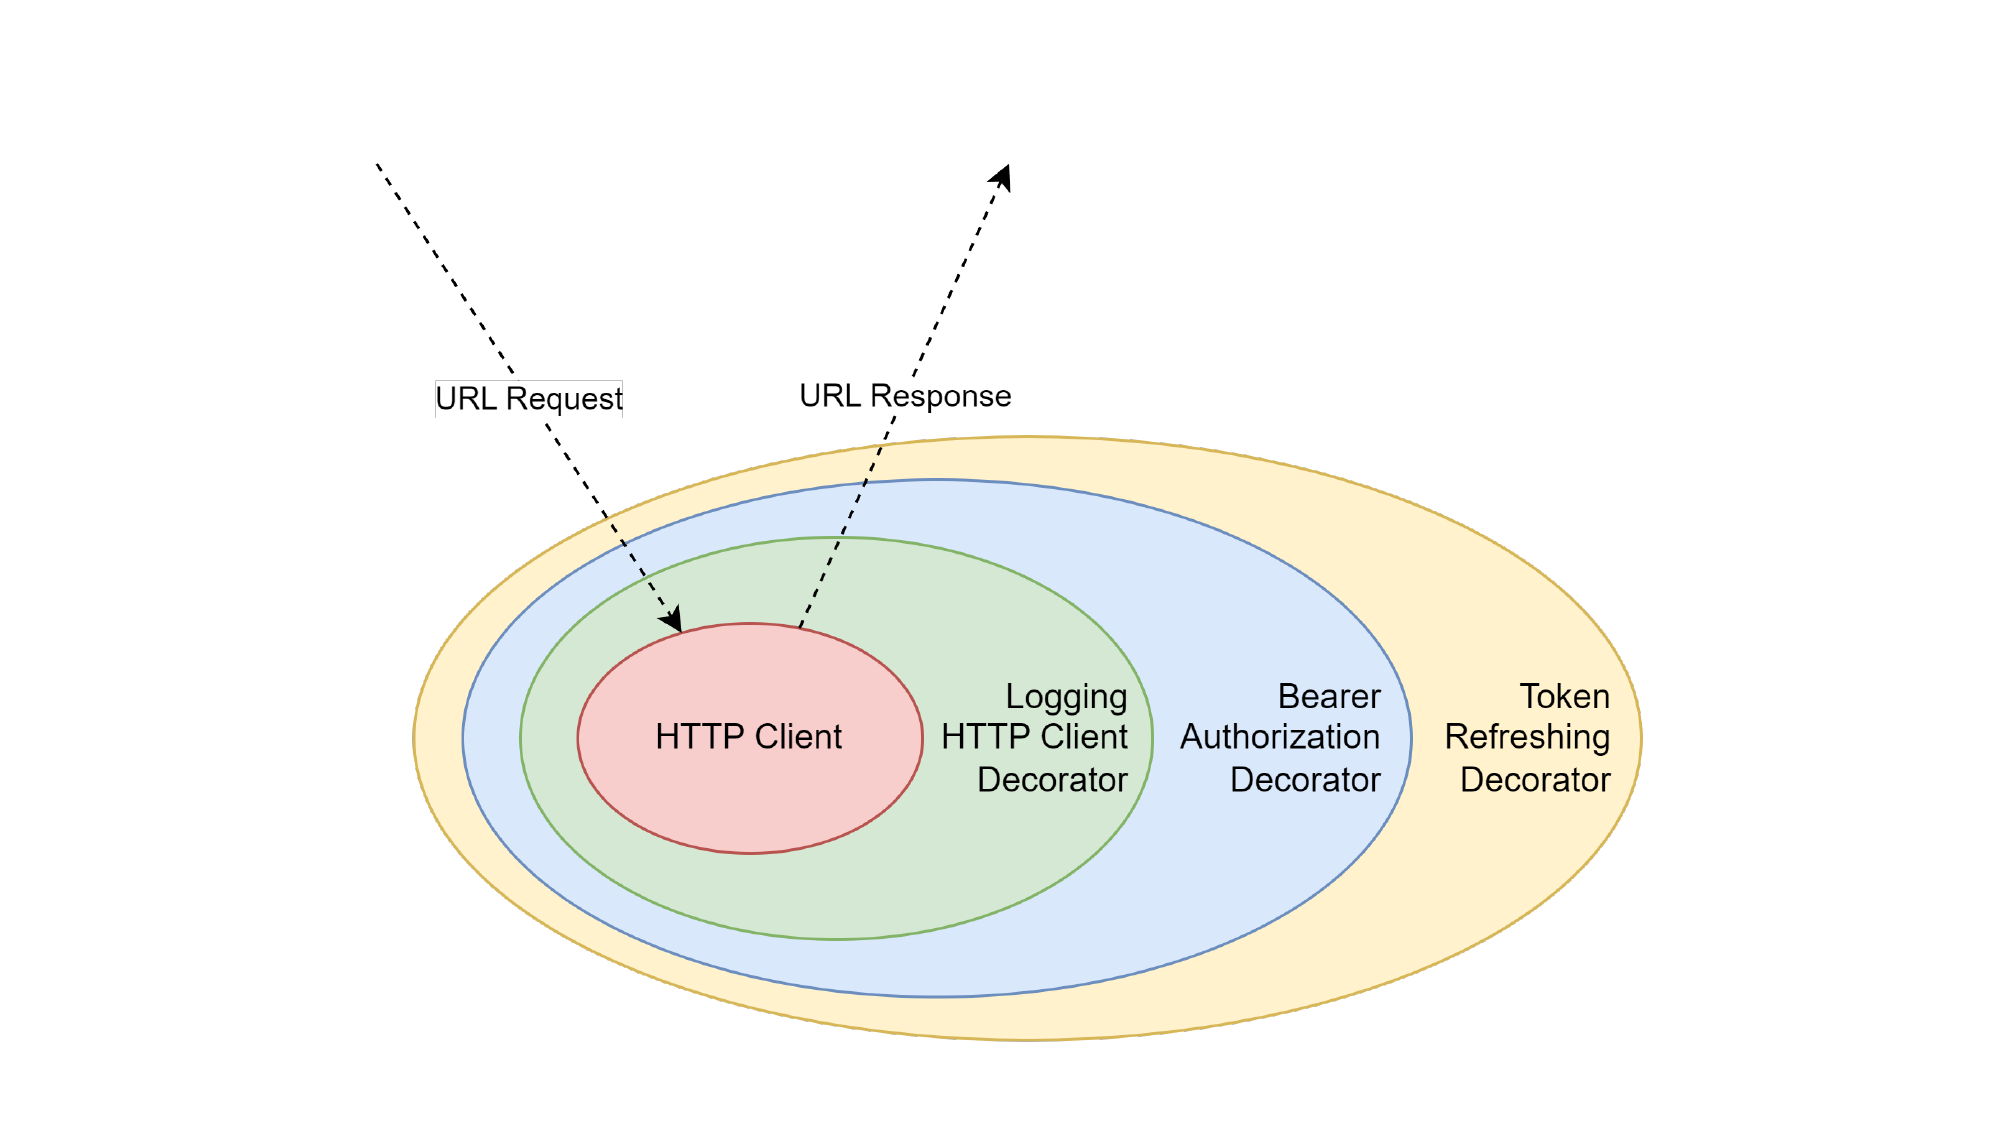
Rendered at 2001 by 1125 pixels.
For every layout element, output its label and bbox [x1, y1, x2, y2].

picture [326, 113, 1674, 1070]
